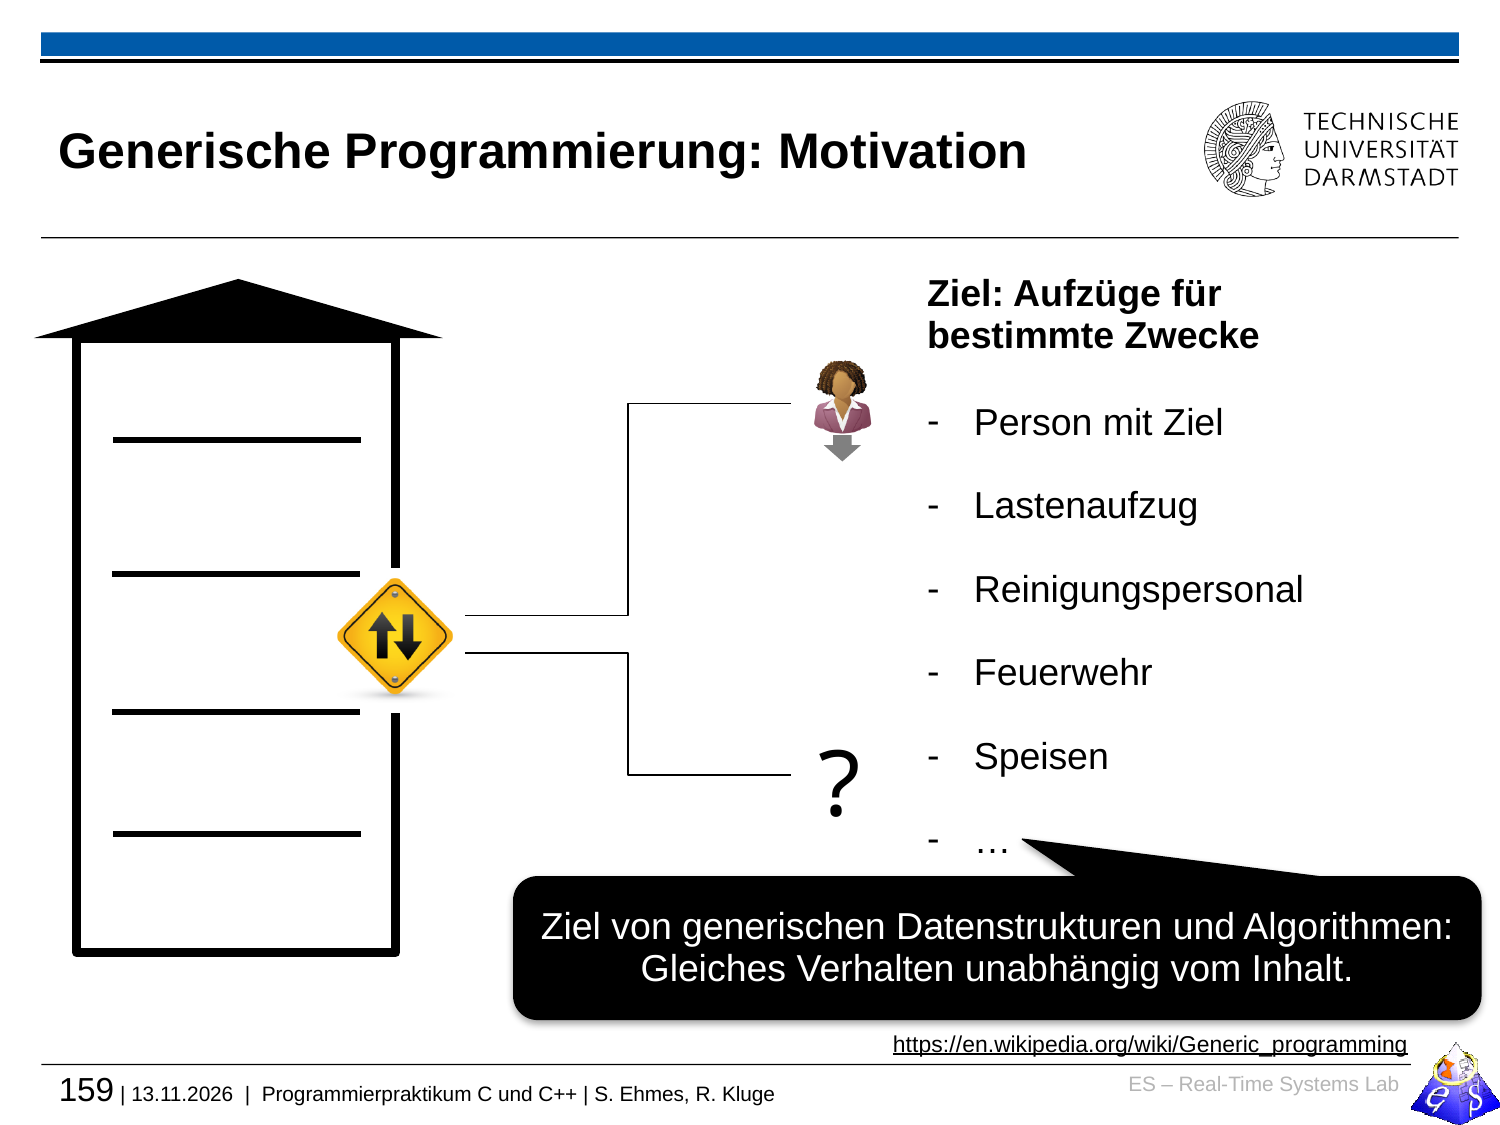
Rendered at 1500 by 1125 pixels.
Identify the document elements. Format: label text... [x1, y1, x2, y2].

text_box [464, 403, 792, 616]
text_box ? [796, 727, 882, 845]
picture [324, 568, 466, 714]
picture [1187, 84, 1483, 214]
text_box [76, 339, 396, 953]
title Generische Programmierung: Motivation [58, 80, 1187, 218]
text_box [812, 356, 876, 462]
text_box https://en.wikipedia.org/wiki/Generic_programming [679, 1024, 1430, 1065]
text_box Ziel von generischen Datenstrukturen und Algorithmen: Gleiches Verhalten unabhängig vom Inhalt. [513, 838, 1482, 1021]
text_box [33, 278, 443, 339]
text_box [464, 652, 792, 776]
picture [1411, 1041, 1500, 1125]
text_box Ziel: Aufzüge für bestimmte Zwecke Person mit Ziel Lastenaufzug Reinigungspersonal Feuerwehr Speisen … [912, 265, 1322, 869]
